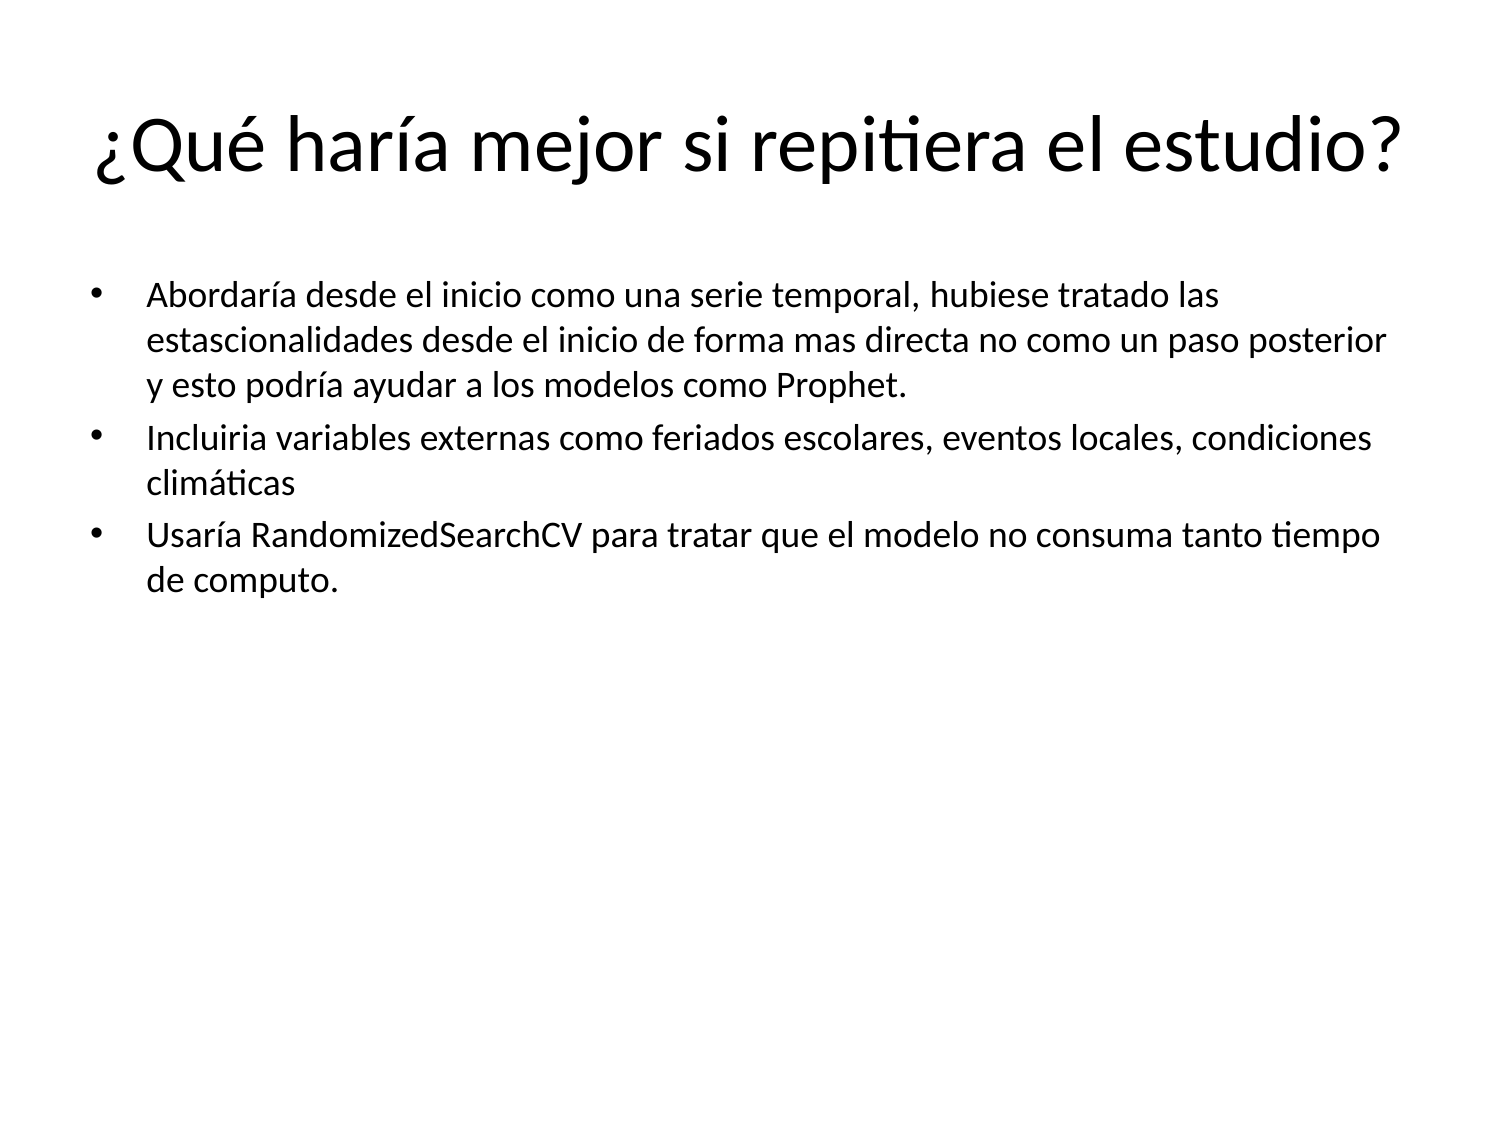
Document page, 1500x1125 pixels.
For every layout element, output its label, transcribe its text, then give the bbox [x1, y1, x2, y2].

list Abordaría desde el inicio como una serie temporal, hubiese tratado las estascionalidades desde el inicio de forma mas directa no como un paso posterior y esto podría ayudar a los modelos como Prophet. Incluiria variables externas como feriados escolares, eventos locales, condiciones climáticas Usaría RandomizedSearchCV para tratar que el modelo no consuma tanto tiempo de computo. [75, 262, 1425, 642]
title ¿Qué haría mejor si repitiera el estudio? [75, 45, 1425, 233]
